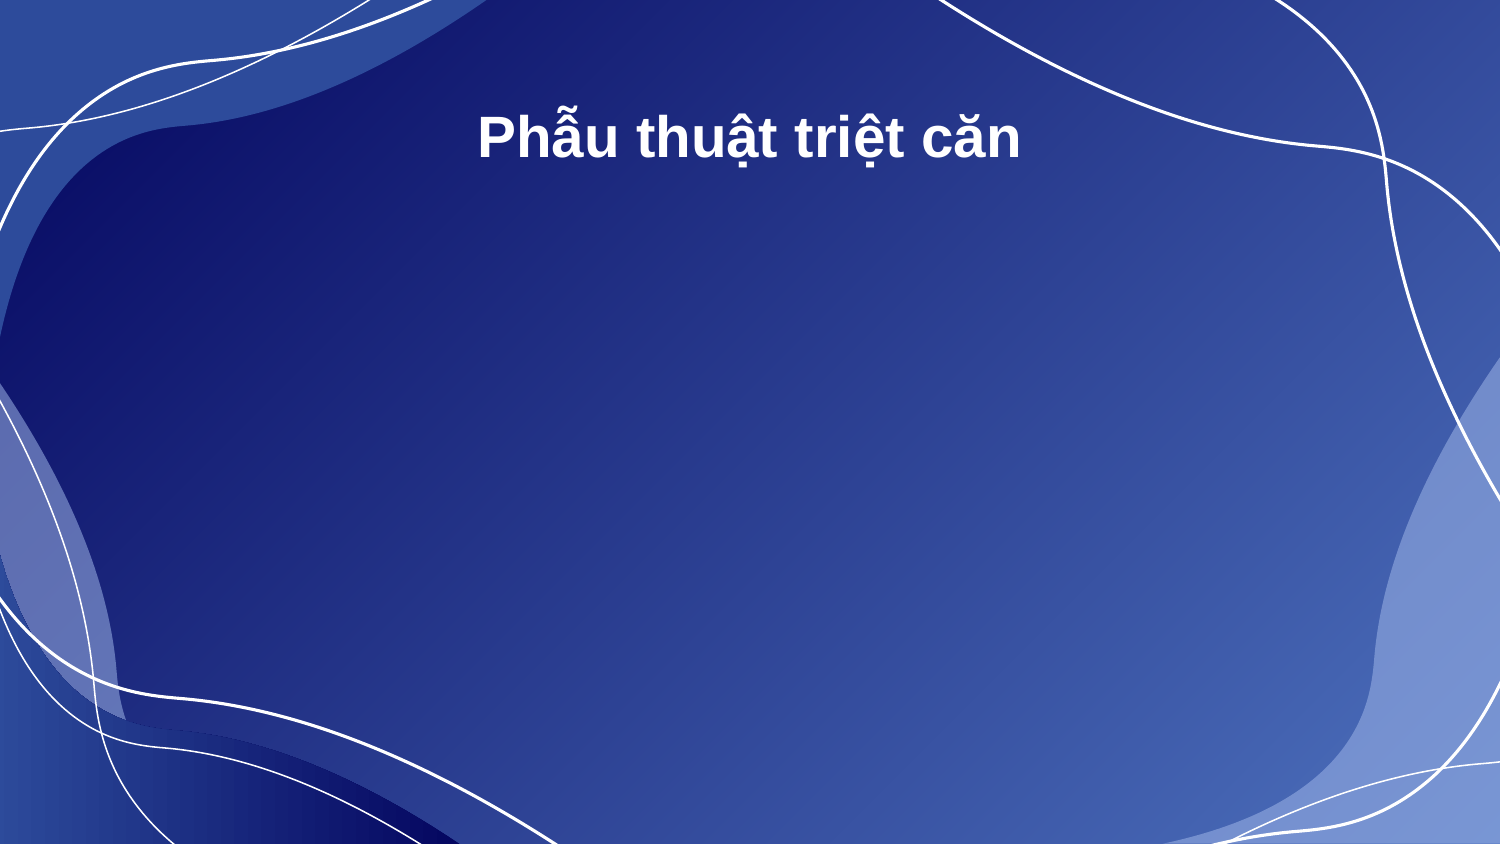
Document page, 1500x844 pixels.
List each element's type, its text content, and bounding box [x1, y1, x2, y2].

title Phẫu thuật triệt căn [0, 99, 1500, 201]
